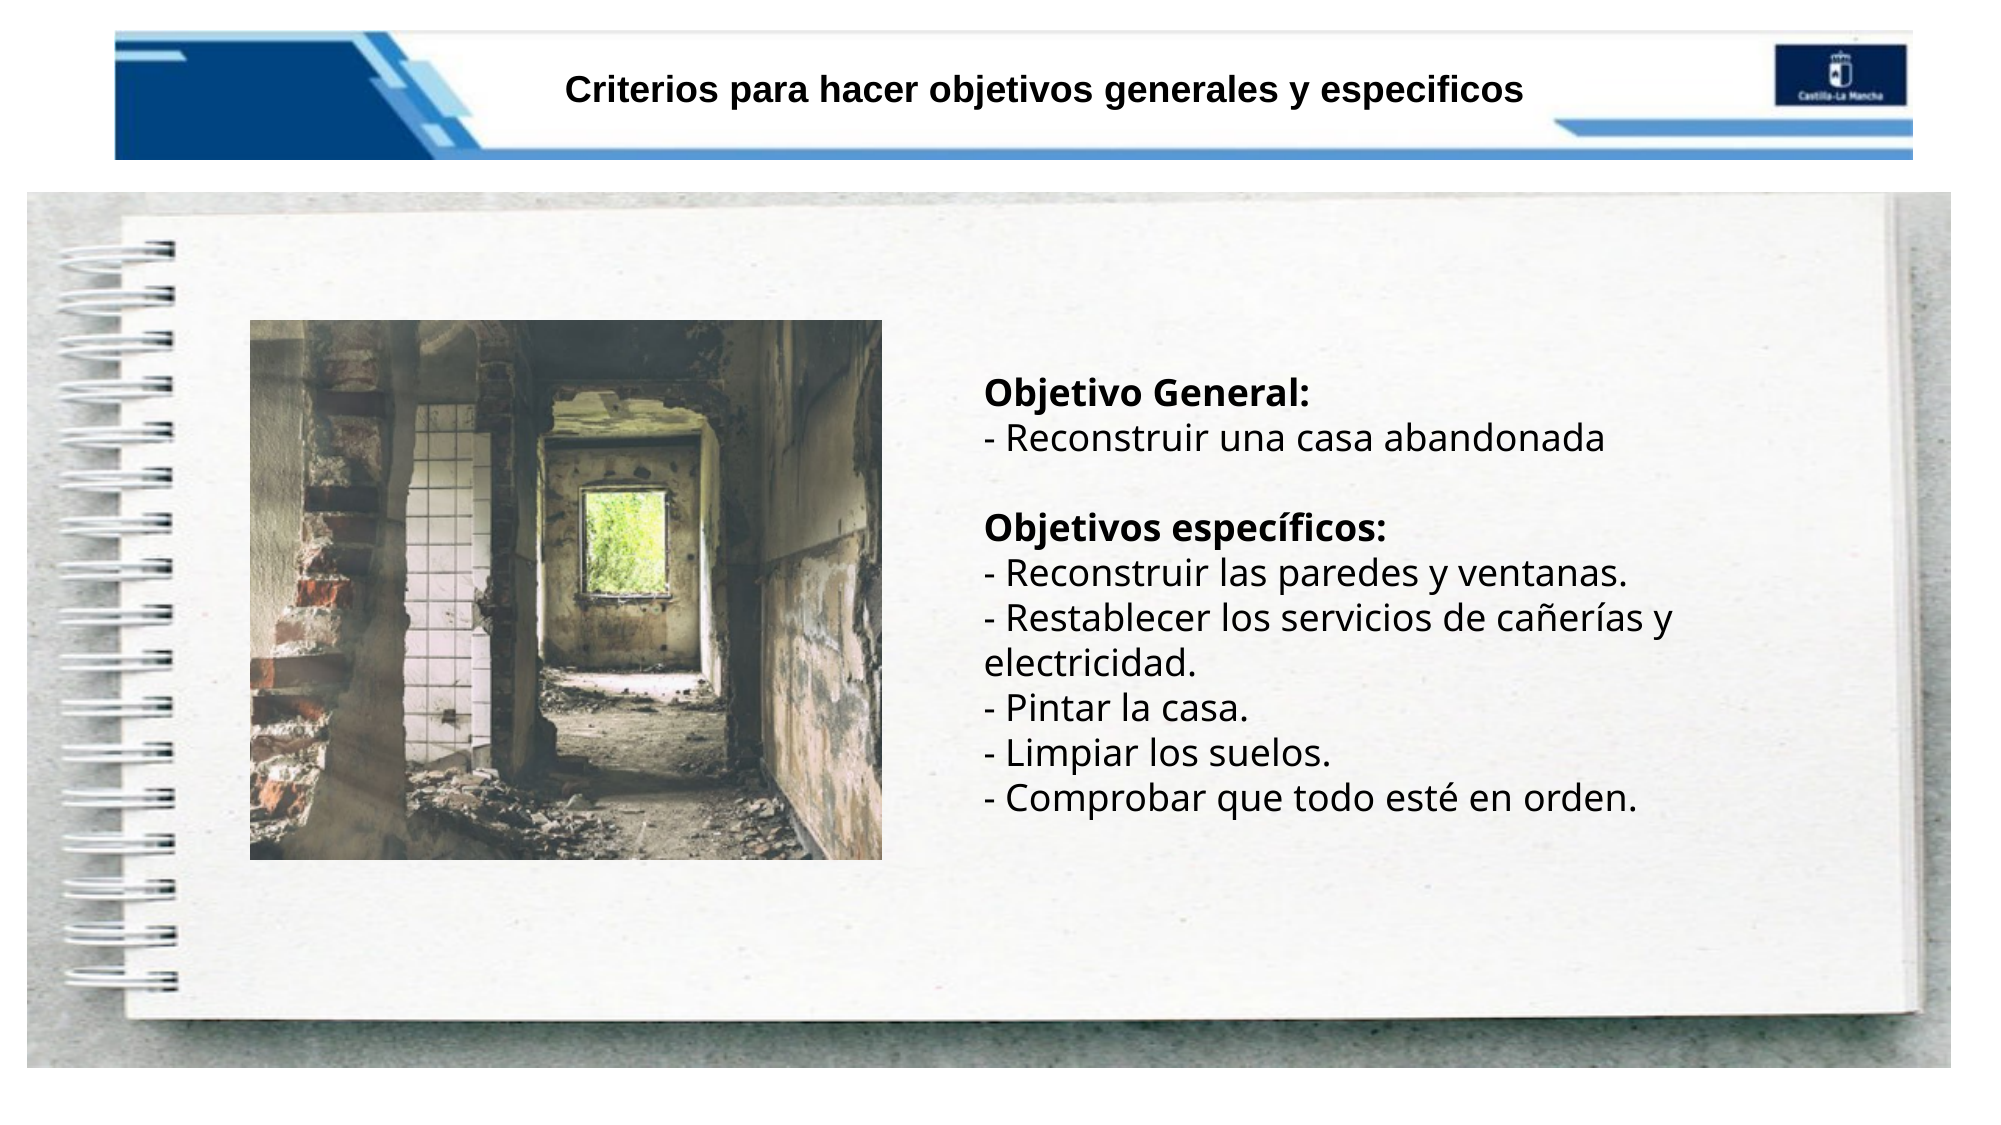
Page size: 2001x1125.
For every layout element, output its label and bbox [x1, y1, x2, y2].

picture [27, 192, 1951, 1069]
picture [114, 30, 1913, 161]
